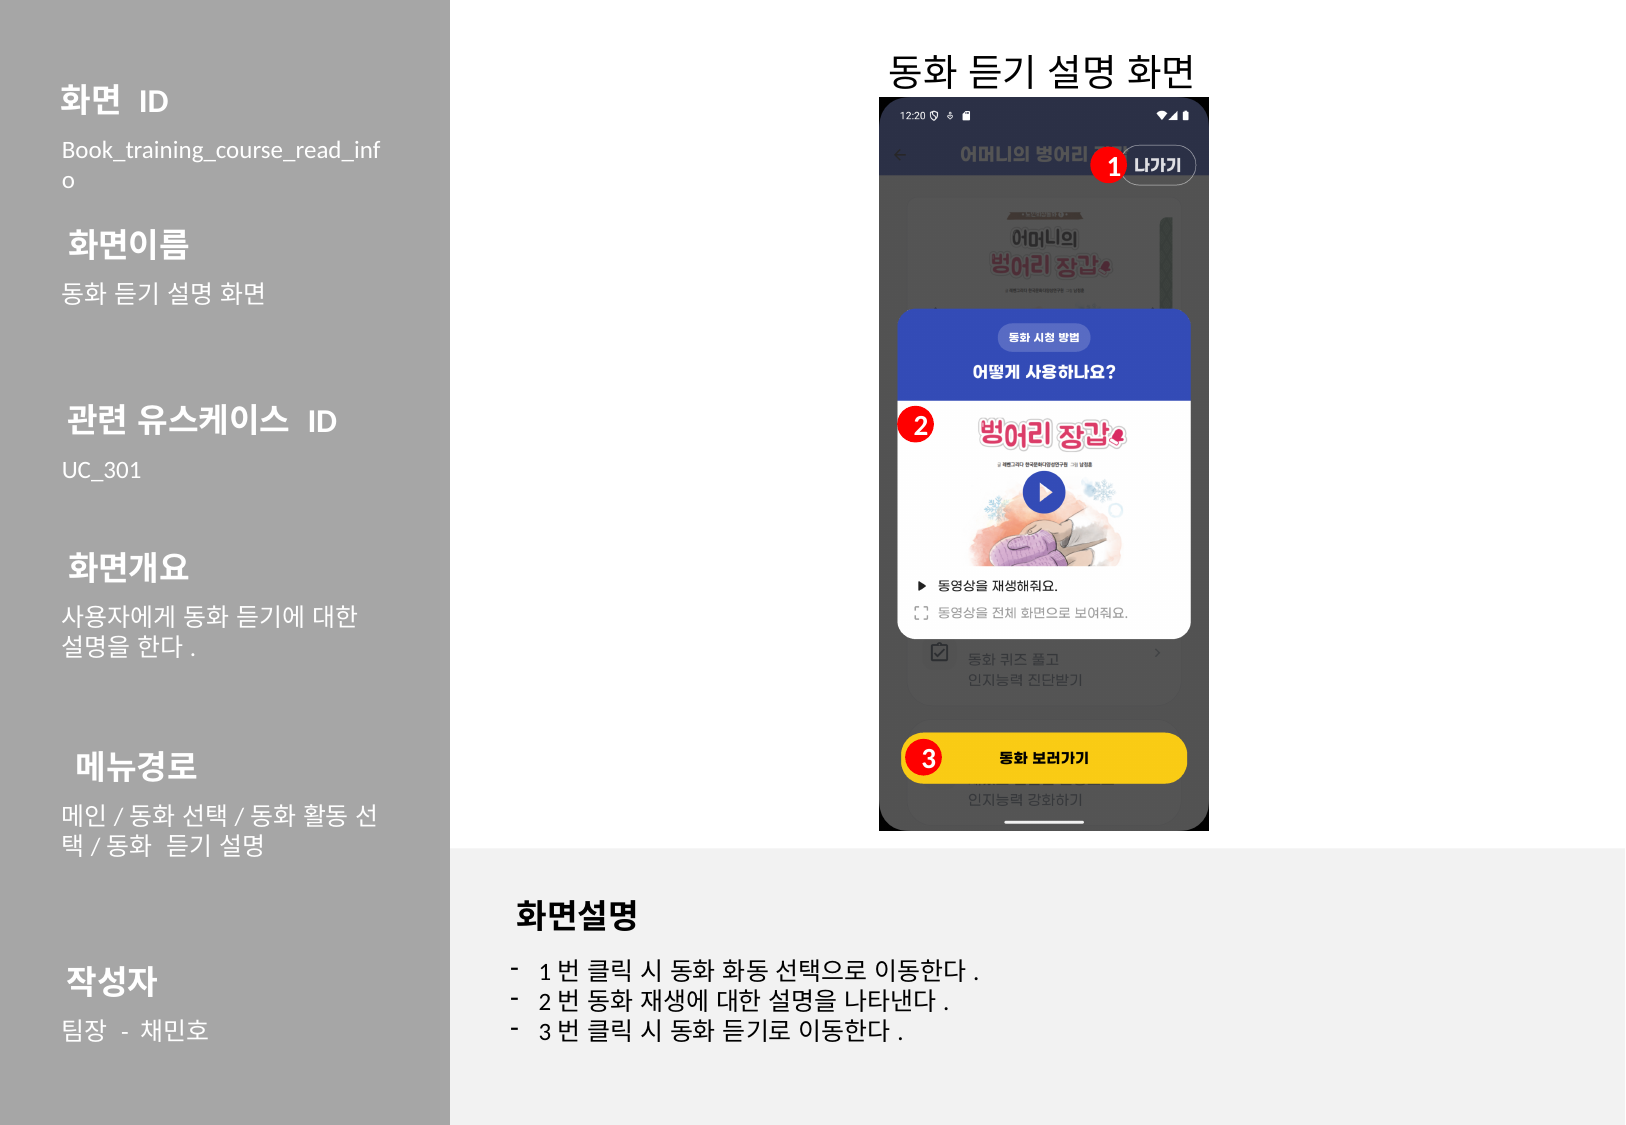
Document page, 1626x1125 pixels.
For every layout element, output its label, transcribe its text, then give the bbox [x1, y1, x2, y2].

text_box 화면설명 [501, 887, 654, 943]
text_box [46, 738, 437, 870]
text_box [46, 390, 404, 492]
picture [878, 96, 1210, 832]
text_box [46, 215, 404, 317]
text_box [46, 70, 404, 202]
text_box [450, 848, 1625, 1125]
text_box [0, 0, 450, 1125]
text_box 1번 클릭 시 동화 화동 선택으로 이동한다. 2번 동화 재생에 대한 설명을 나타낸다. 3번 클릭 시 동화 듣기로 이동한다. [495, 948, 1593, 1054]
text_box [46, 953, 404, 1055]
text_box 동화 듣기 설명 화면 [873, 41, 1212, 101]
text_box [46, 539, 404, 671]
